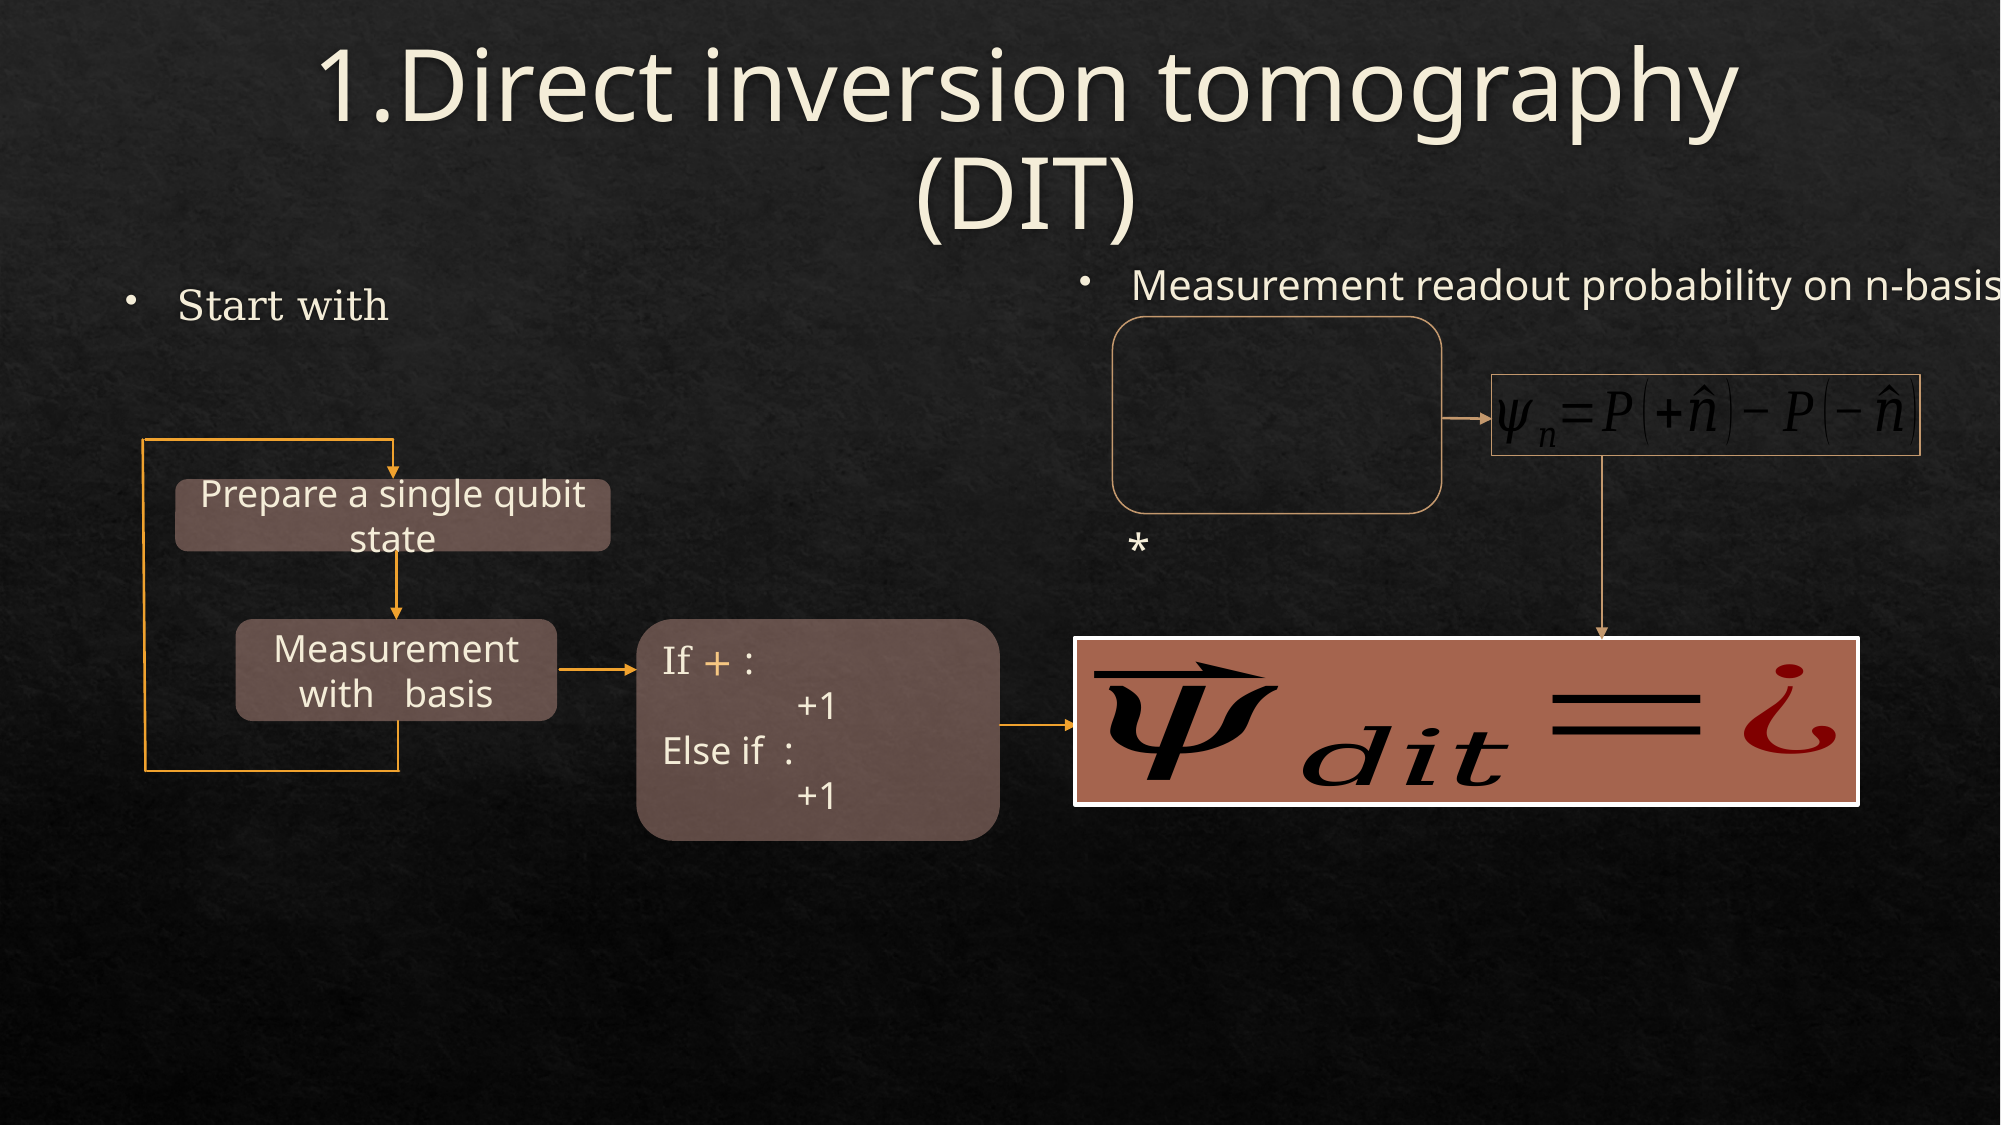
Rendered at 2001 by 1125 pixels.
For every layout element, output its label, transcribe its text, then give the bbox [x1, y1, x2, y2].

title 1.Direct inversion tomography (DIT) [177, 40, 1876, 247]
text_box Prepare a single qubit state [175, 479, 611, 552]
text_box [1112, 316, 1442, 514]
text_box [142, 439, 146, 772]
